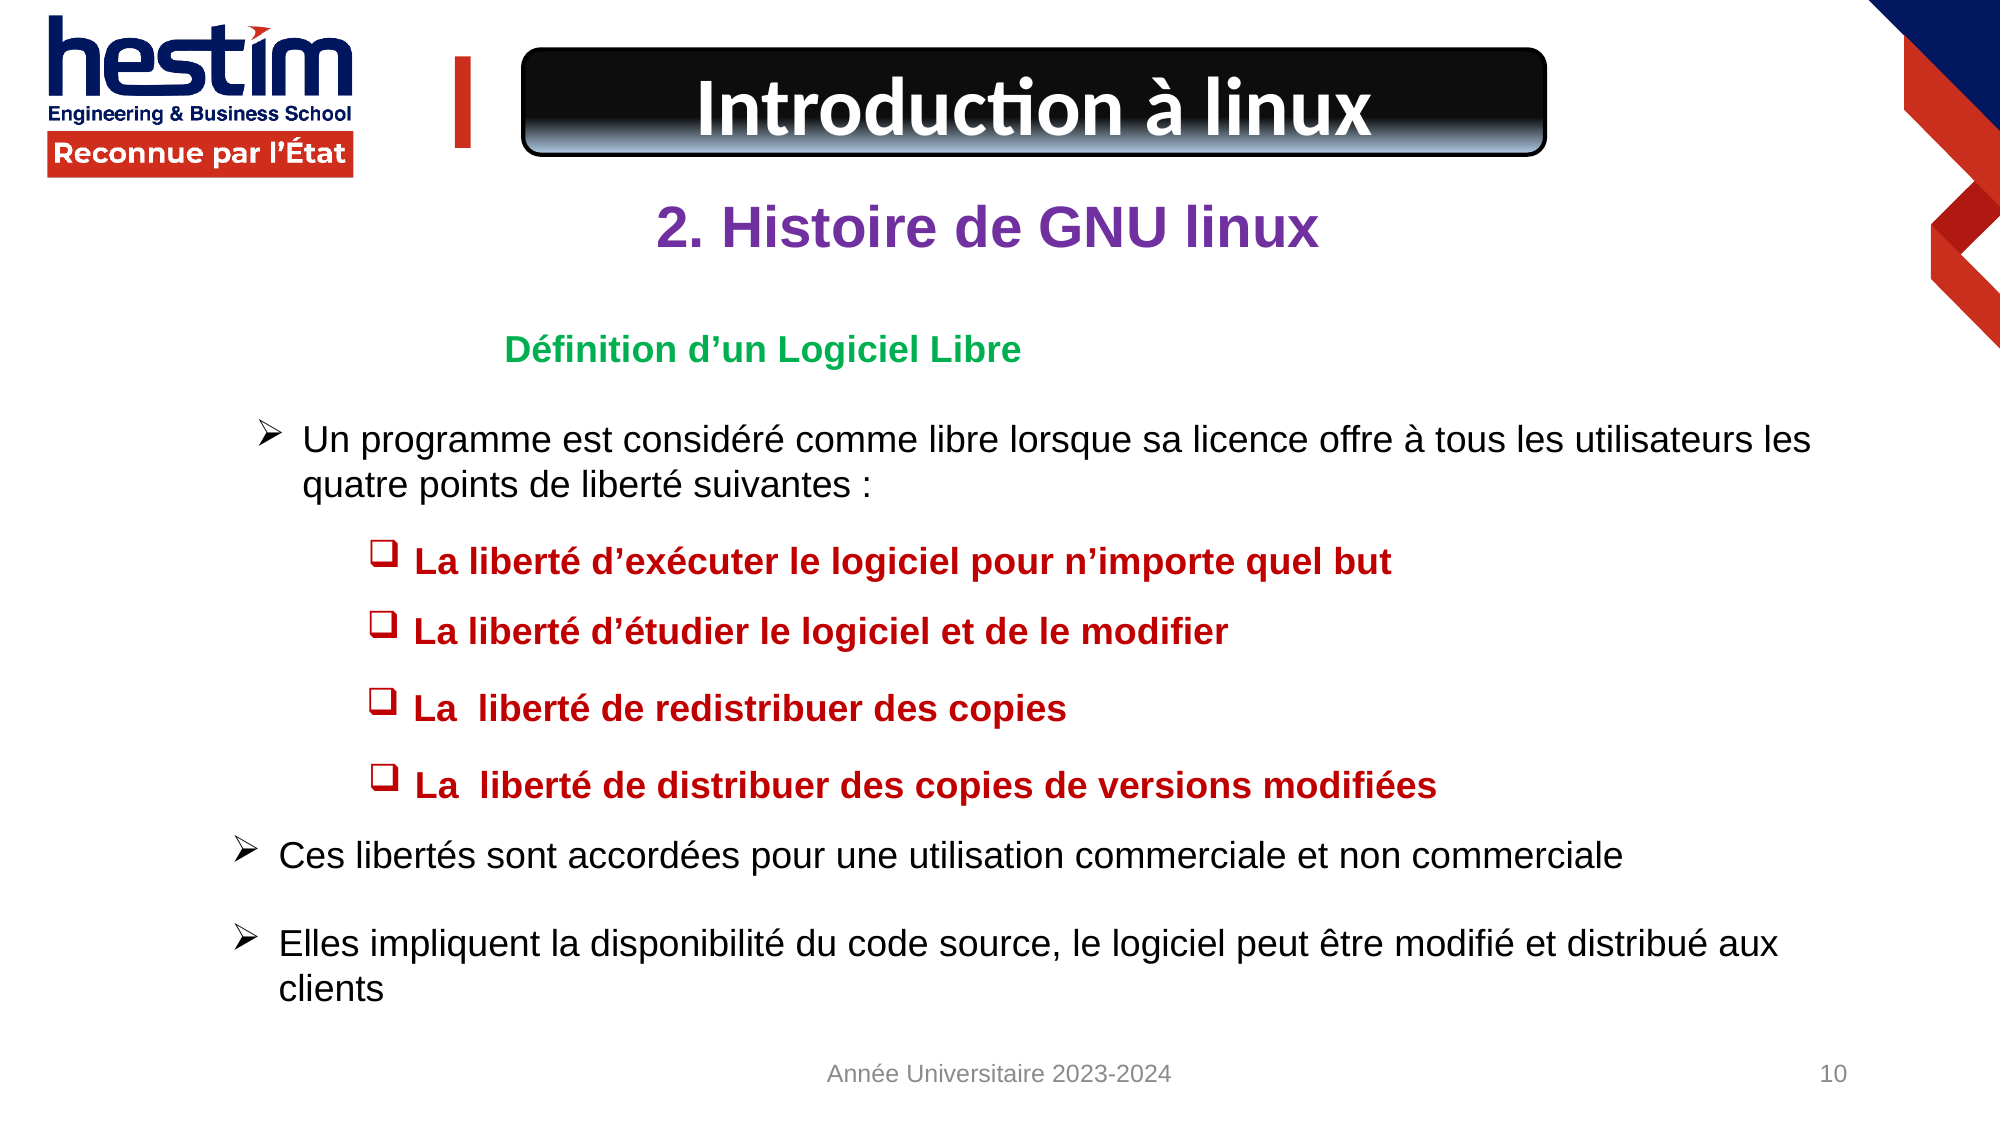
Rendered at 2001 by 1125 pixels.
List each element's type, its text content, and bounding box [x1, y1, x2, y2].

text_box La liberté d’exécuter le logiciel pour n’importe quel but [352, 529, 1408, 589]
text_box Ces libertés sont accordées pour une utilisation commerciale et non commerciale [216, 823, 1869, 884]
text_box La liberté de distribuer des copies de versions modifiées [353, 753, 1454, 813]
footer Année Universitaire 2023-2024 [662, 1042, 1338, 1103]
text_box Elles impliquent la disponibilité du code source, le logiciel peut être modifié et distribué aux clients [216, 911, 1869, 1017]
picture [0, 7, 456, 212]
text_box [456, 55, 472, 149]
text_box 2. Histoire de GNU linux [641, 181, 1336, 267]
text_box Un programme est considéré comme libre lorsque sa licence offre à tous les utilisateurs les quatre points de liberté suivantes : [240, 407, 1893, 513]
slide_number 10 [1412, 1042, 1863, 1103]
text_box Introduction à linux [522, 48, 1547, 156]
text_box La liberté d’étudier le logiciel et de le modifier [352, 599, 1245, 660]
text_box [1866, 0, 2000, 350]
text_box La liberté de redistribuer des copies [351, 676, 1083, 737]
text_box Définition d’un Logiciel Libre [489, 317, 1038, 378]
